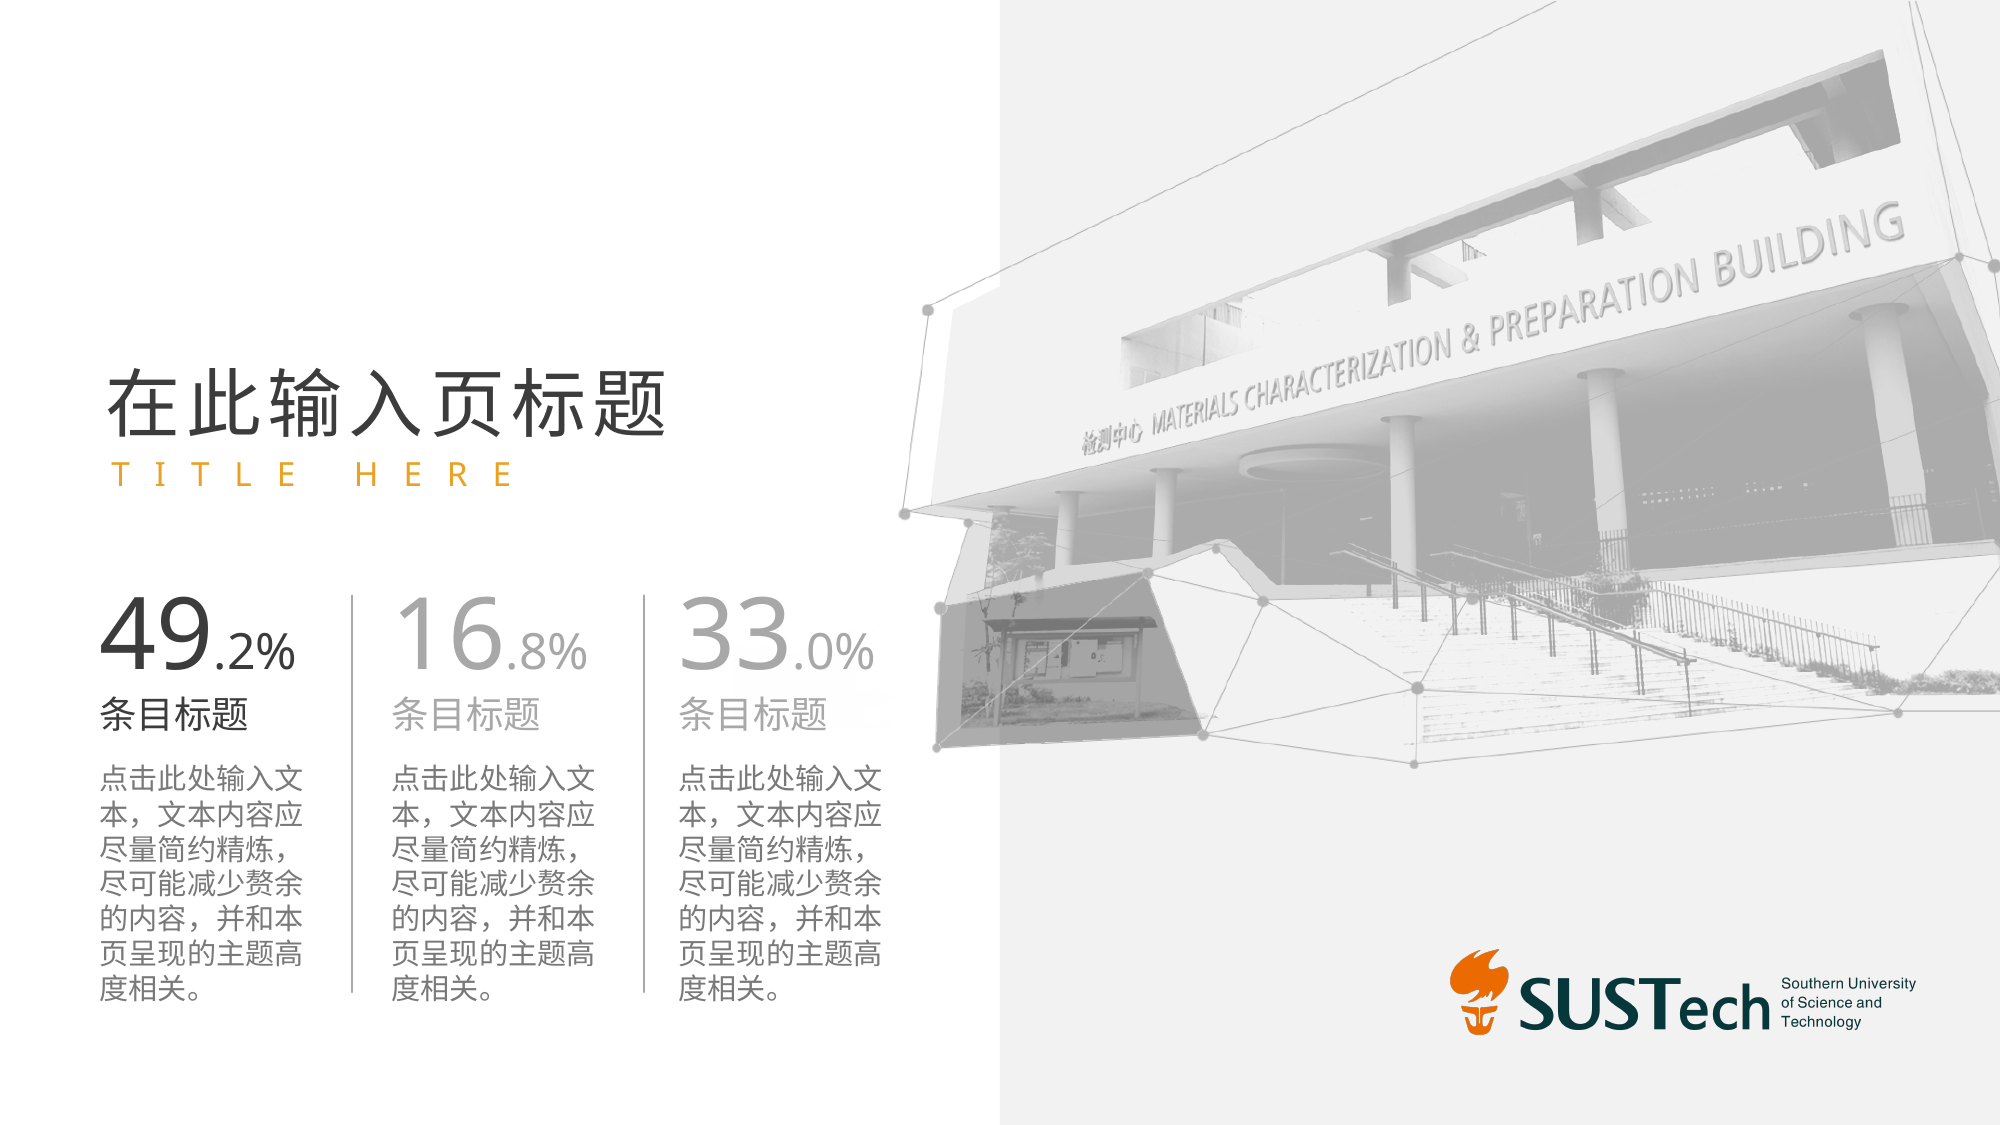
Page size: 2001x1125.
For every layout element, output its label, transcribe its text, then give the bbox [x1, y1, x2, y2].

picture [1450, 949, 1916, 1035]
text_box 49.2% [84, 562, 330, 683]
text_box [999, 769, 2000, 1125]
text_box 条目标题 点击此处输入文本，文本内容应尽量简约精炼，尽可能减少赘余的内容，并和本页呈现的主题高度相关。 [376, 683, 622, 1013]
text_box 在此输入页标题 TITLE HERE [90, 349, 683, 501]
text_box 33.0% [663, 562, 733, 683]
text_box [733, 0, 2000, 769]
text_box 16.8% [376, 562, 622, 683]
text_box 条目标题 点击此处输入文本，文本内容应尽量简约精炼，尽可能减少赘余的内容，并和本页呈现的主题高度相关。 [84, 683, 330, 1013]
text_box 条目标题 点击此处输入文本，文本内容应尽量简约精炼，尽可能减少赘余的内容，并和本页呈现的主题高度相关。 [663, 683, 909, 1013]
